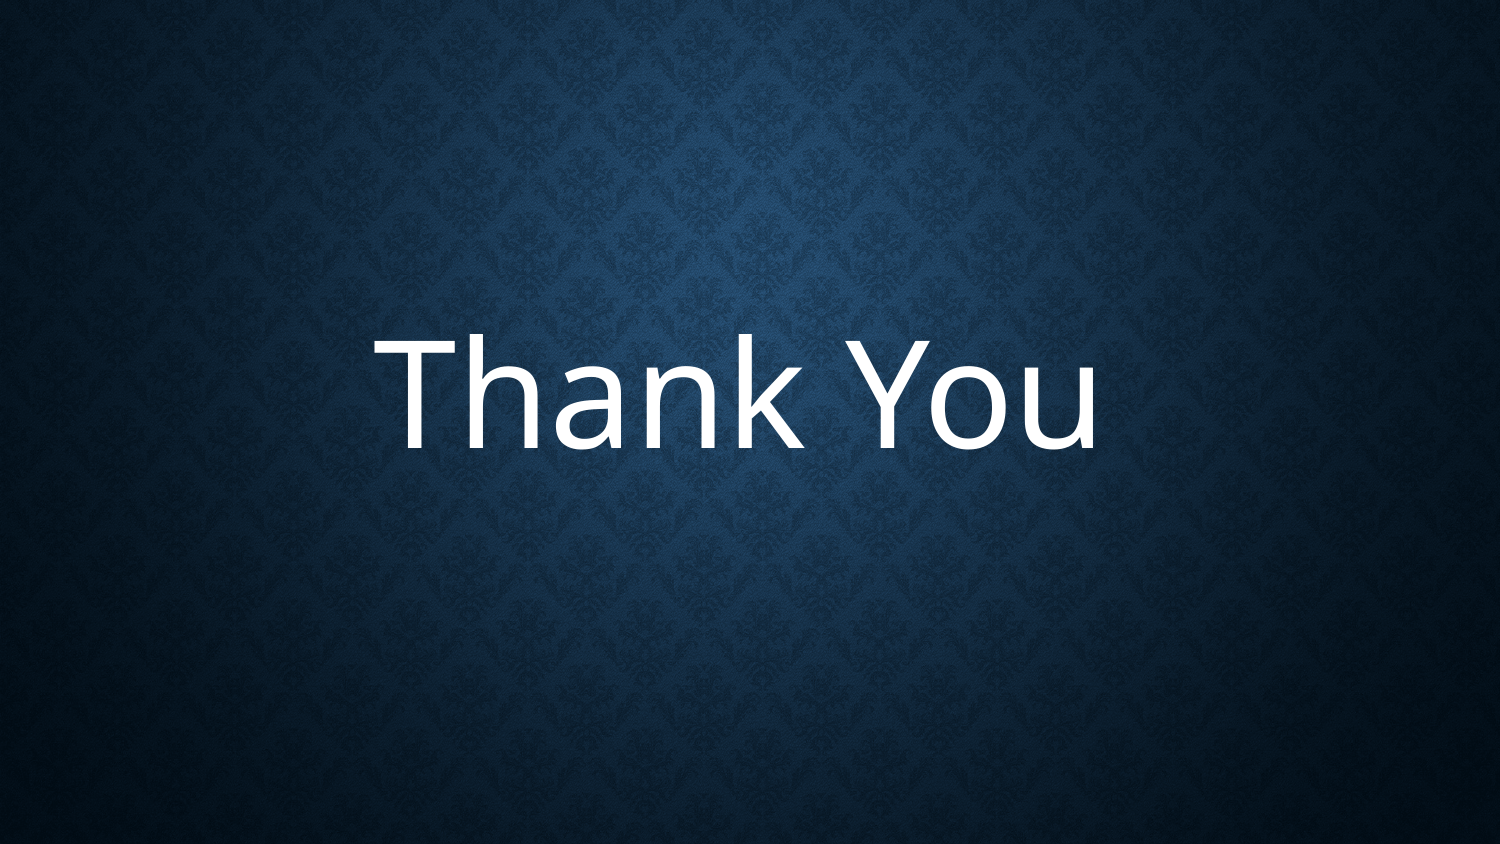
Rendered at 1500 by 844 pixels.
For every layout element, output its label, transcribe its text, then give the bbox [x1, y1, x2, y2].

picture [0, 0, 1500, 844]
text_box Thank You [362, 293, 1123, 485]
